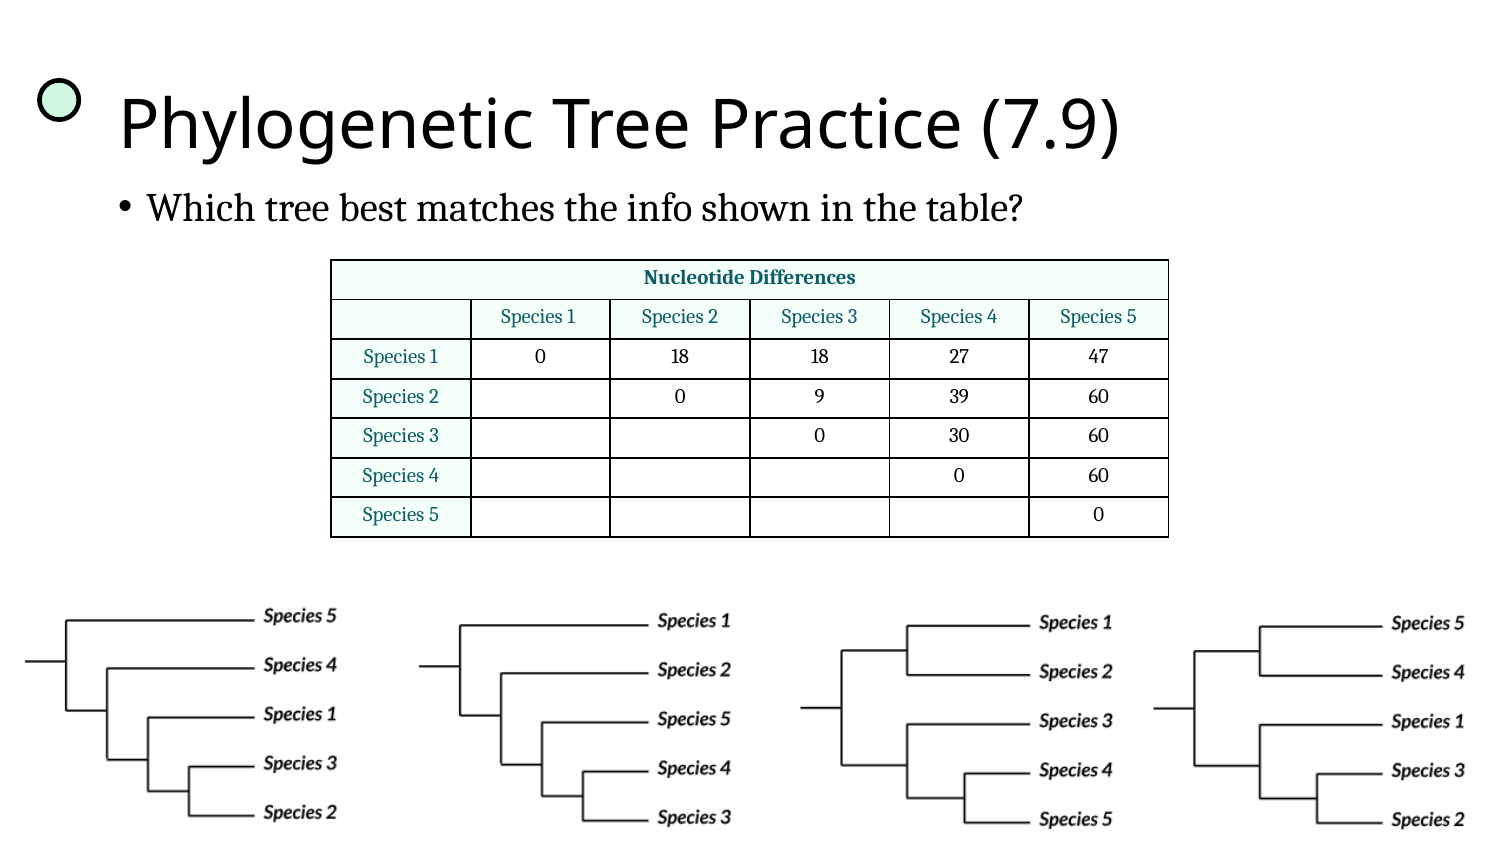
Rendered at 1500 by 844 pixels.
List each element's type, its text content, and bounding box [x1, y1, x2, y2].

table_cell 0 [611, 380, 749, 417]
picture [11, 593, 1500, 841]
table_cell 0 [472, 340, 609, 378]
table_cell [472, 498, 609, 536]
table_cell [472, 459, 609, 496]
table_cell 0 [1030, 498, 1168, 536]
title Phylogenetic Tree Practice (7.9) [103, 44, 1397, 178]
table_cell Species 4 [332, 459, 470, 496]
table_cell Species 4 [890, 300, 1028, 338]
table_cell 9 [751, 380, 889, 417]
table_cell 30 [890, 419, 1028, 457]
table_cell Species 5 [332, 498, 470, 536]
table_cell 60 [1030, 419, 1168, 457]
table_cell Species 5 [1030, 300, 1168, 338]
list Which tree best matches the info shown in the table? [103, 178, 1397, 606]
table_cell 60 [1030, 459, 1168, 496]
table_cell [751, 498, 889, 536]
table_cell Species 1 [472, 300, 609, 338]
table_cell Species 1 [332, 340, 470, 378]
table_cell [611, 419, 749, 457]
table_cell [472, 419, 609, 457]
table_cell Species 2 [611, 300, 749, 338]
table_cell 47 [1030, 340, 1168, 378]
table_cell [332, 300, 470, 338]
table_cell 0 [890, 459, 1028, 496]
table_cell 0 [751, 419, 889, 457]
table_cell [611, 459, 749, 496]
table_cell [751, 459, 889, 496]
table_cell 27 [890, 340, 1028, 378]
table_cell Species 3 [332, 419, 470, 457]
table_cell [890, 498, 1028, 536]
table_cell 60 [1030, 380, 1168, 417]
table_cell 39 [890, 380, 1028, 417]
table_header Nucleotide Differences [332, 261, 1168, 299]
table_cell 18 [611, 340, 749, 378]
table_cell Species 2 [332, 380, 470, 417]
table_cell 18 [751, 340, 889, 378]
table_cell Species 3 [751, 300, 889, 338]
table_cell [611, 498, 749, 536]
table_cell [472, 380, 609, 417]
